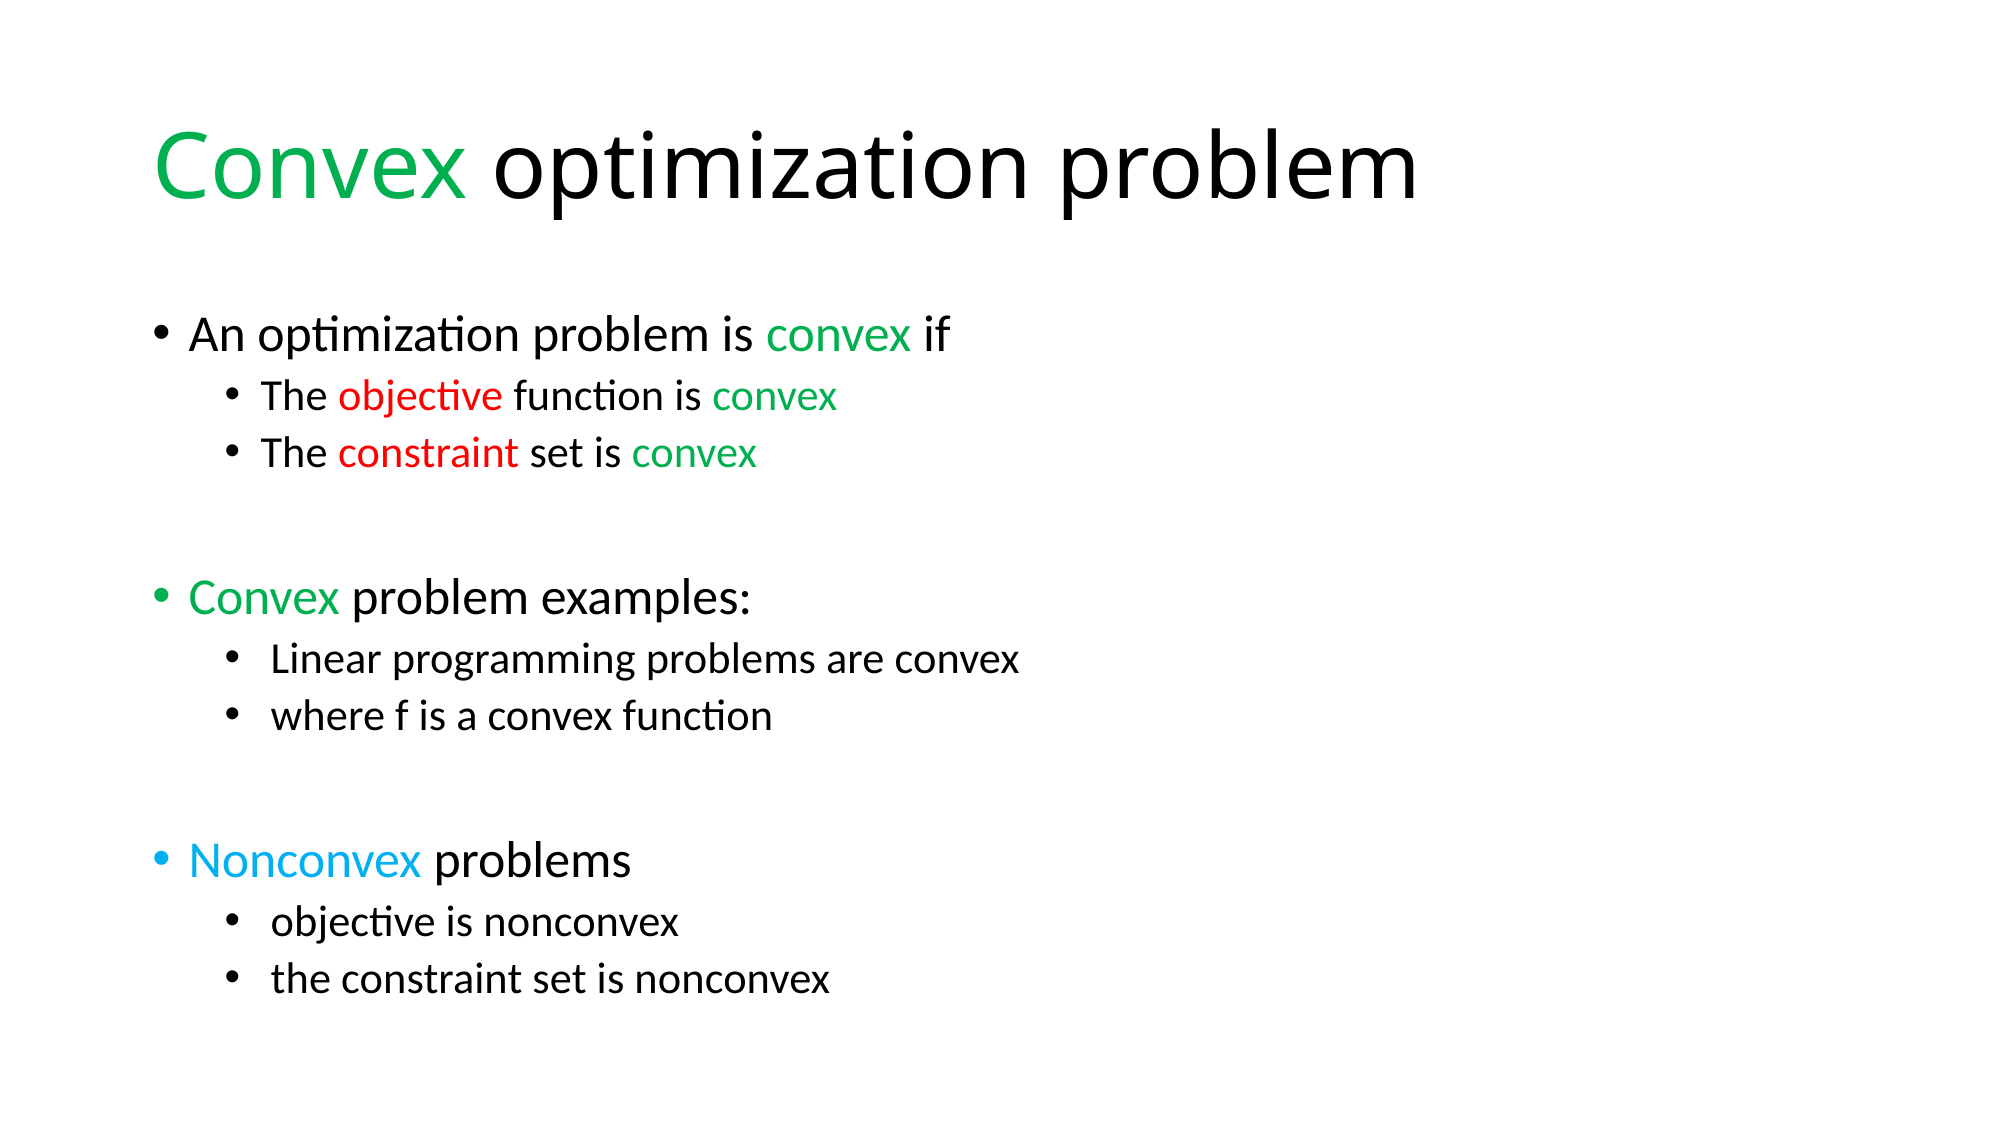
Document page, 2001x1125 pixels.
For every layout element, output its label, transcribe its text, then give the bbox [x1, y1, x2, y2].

title Convex optimization problem [137, 59, 1863, 278]
